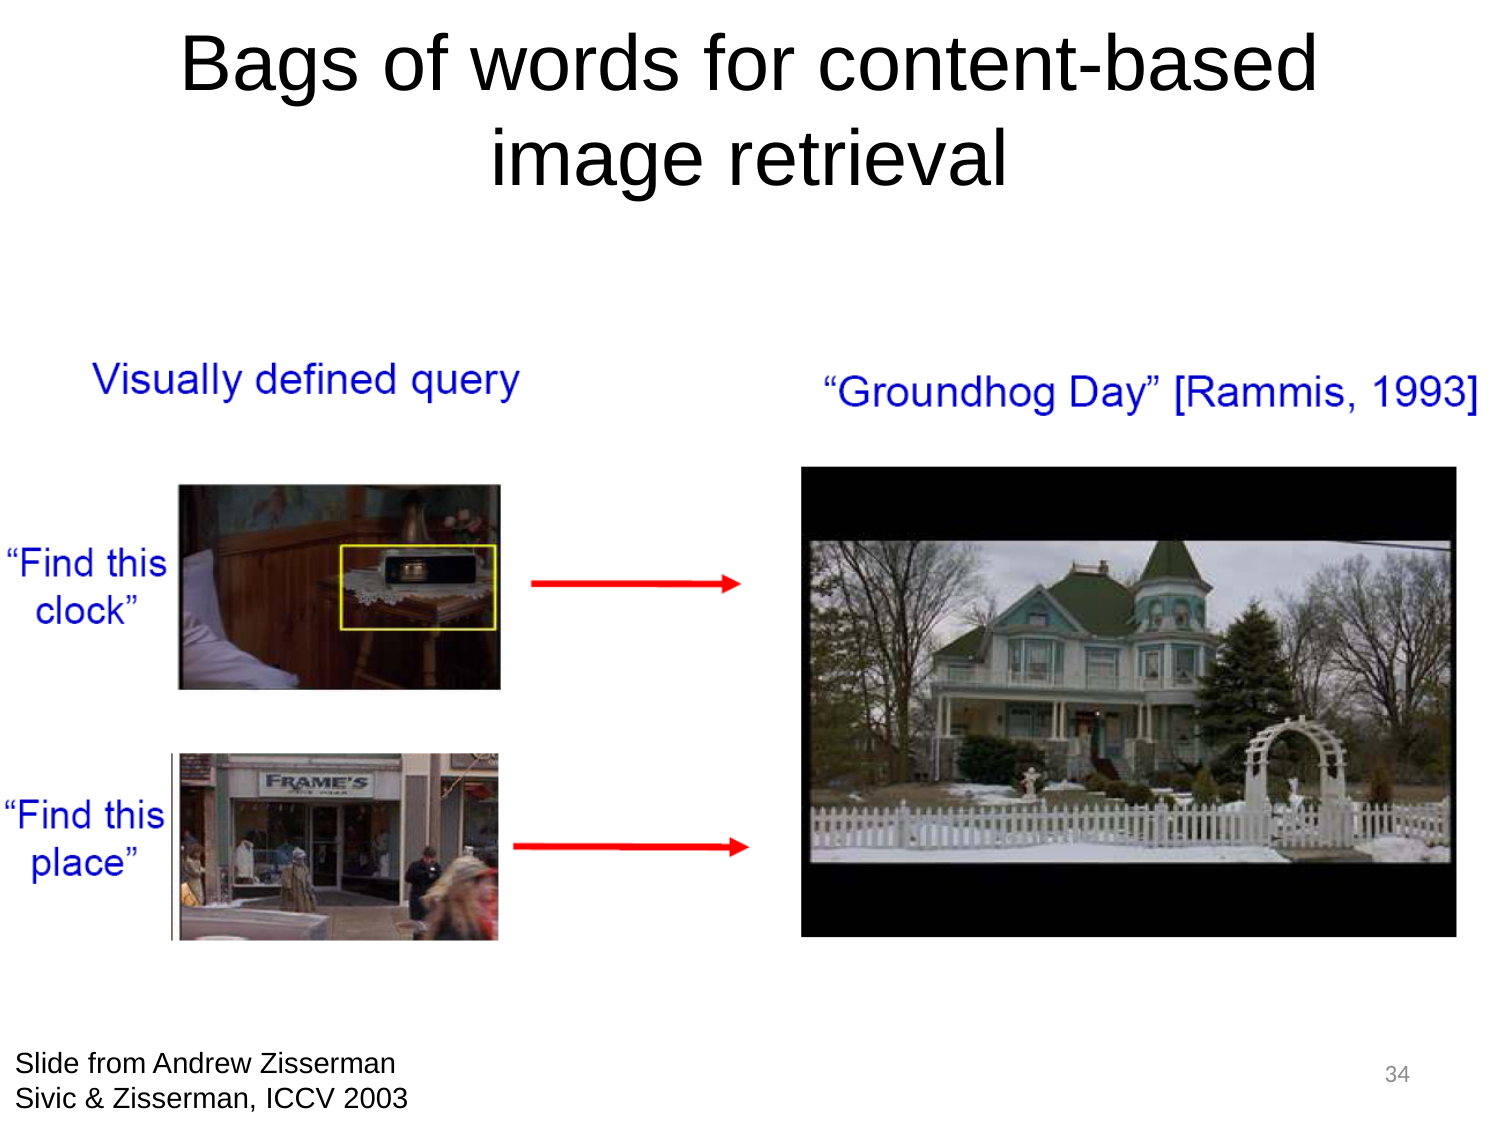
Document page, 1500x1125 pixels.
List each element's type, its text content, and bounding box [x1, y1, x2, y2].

picture [0, 299, 1500, 1042]
text_box Bags of words for content-based image retrieval [74, 12, 1425, 200]
slide_number 34 [1074, 1051, 1425, 1103]
text_box Slide from Andrew Zisserman Sivic & Zisserman, ICCV 2003 [0, 1051, 731, 1125]
